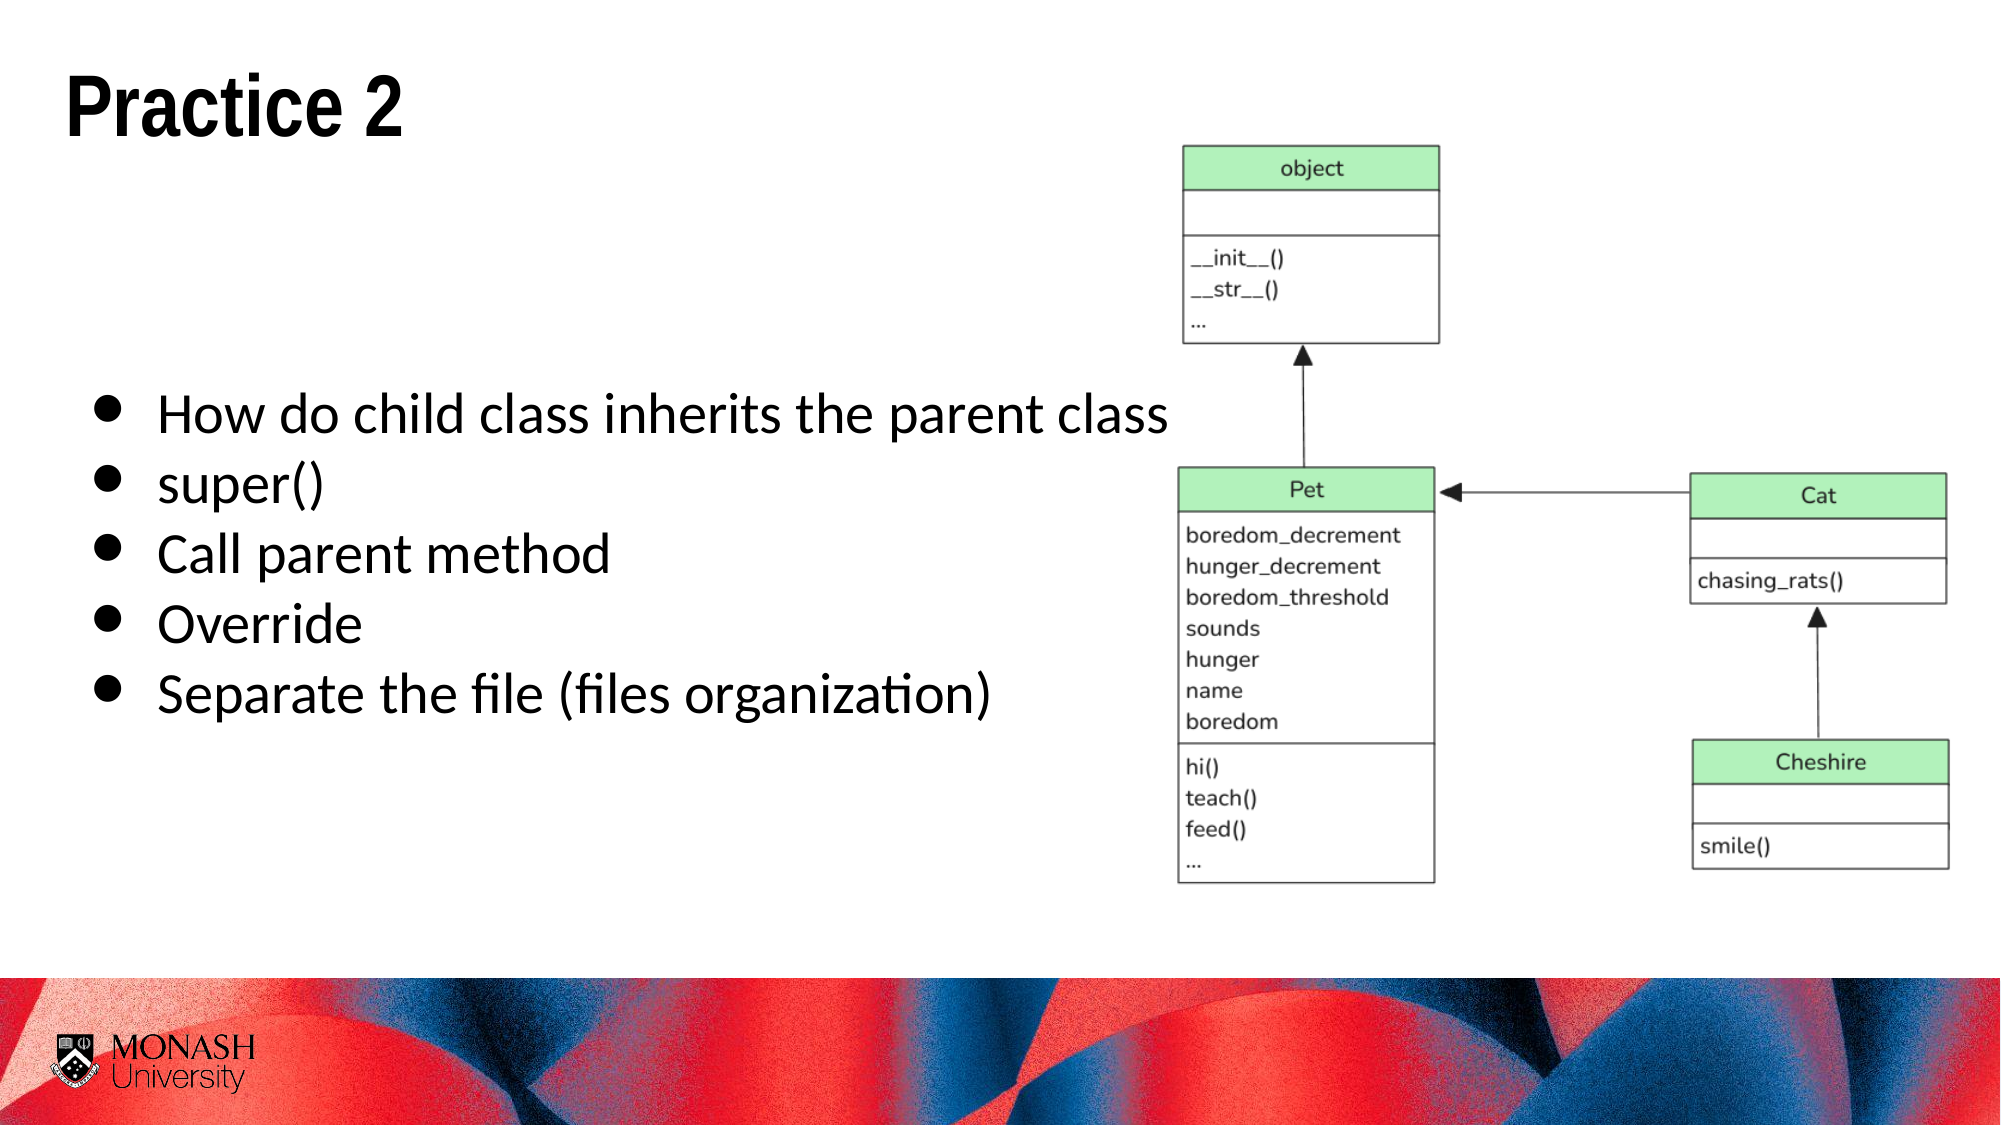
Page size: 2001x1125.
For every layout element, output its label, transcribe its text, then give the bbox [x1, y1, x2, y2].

text_box How do child class inherits the parent class super() Call parent method Override Separate the file (files organization) [67, 360, 1164, 741]
picture [0, 0, 2001, 1125]
text_box Practice 2 [50, 53, 1408, 175]
